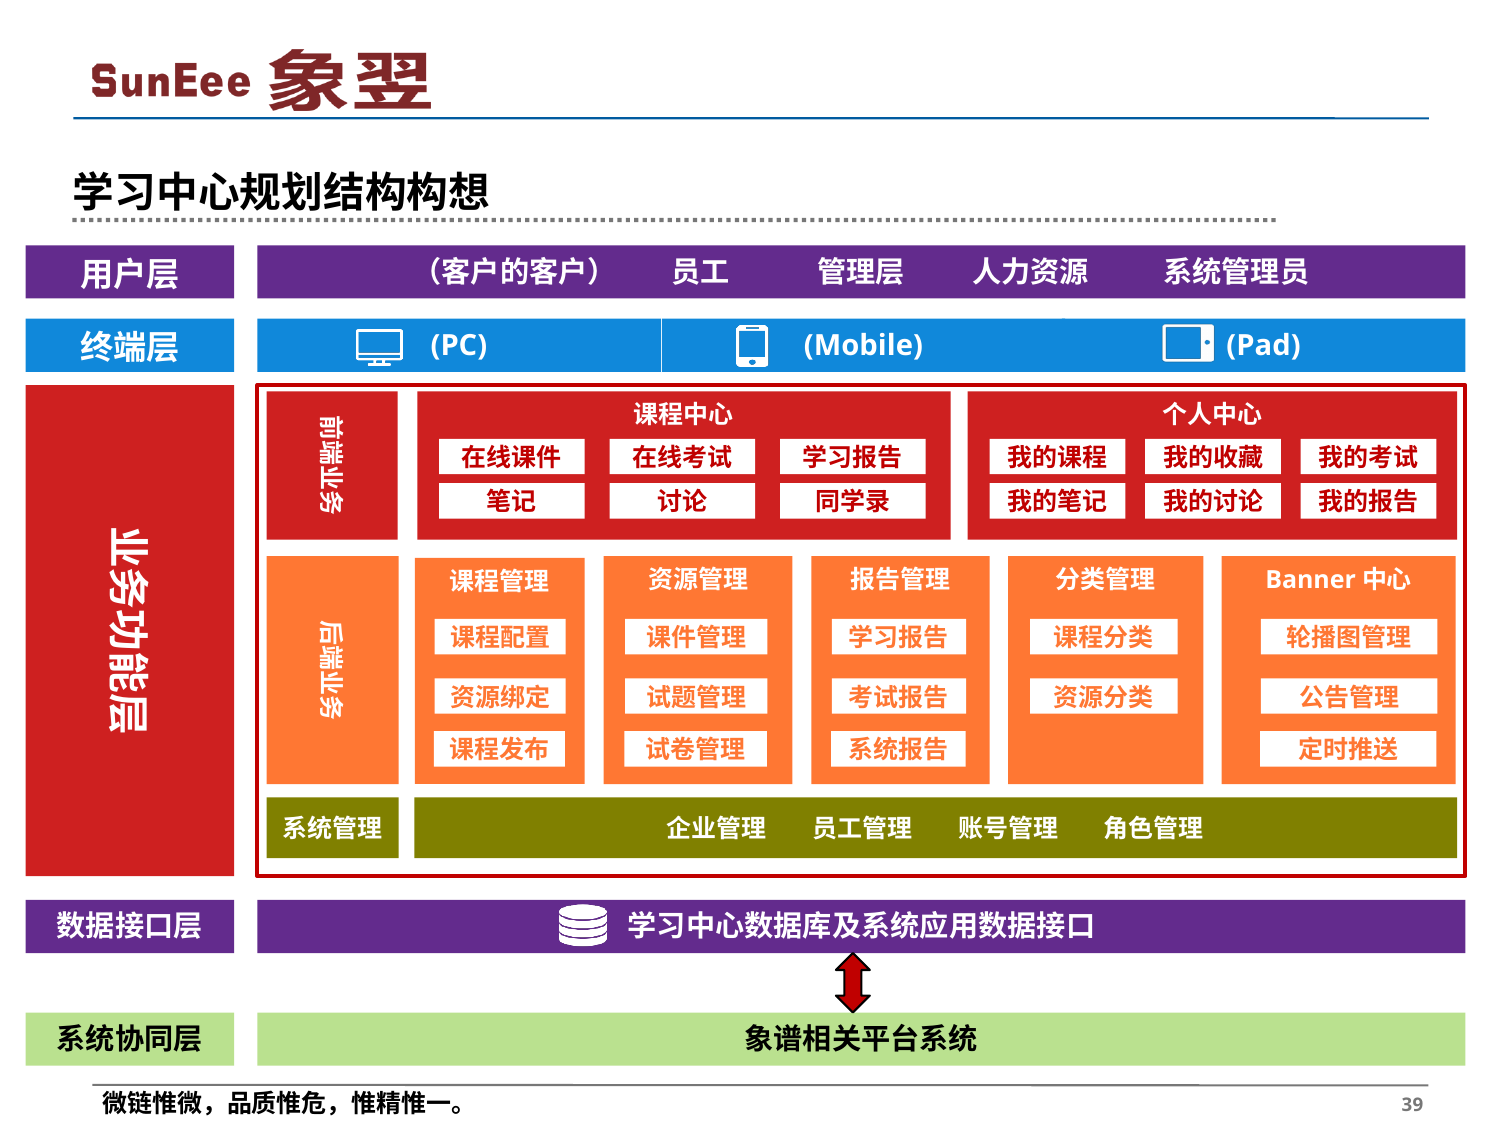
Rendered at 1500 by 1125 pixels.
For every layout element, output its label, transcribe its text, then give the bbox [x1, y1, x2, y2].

text_box 业务功能层 [25, 385, 235, 877]
text_box [835, 955, 870, 999]
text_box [266, 797, 1458, 859]
text_box [257, 385, 1466, 877]
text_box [266, 555, 1456, 785]
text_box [25, 318, 1466, 373]
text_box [266, 391, 1458, 540]
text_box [25, 899, 1466, 954]
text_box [25, 245, 1466, 299]
picture [555, 900, 610, 949]
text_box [25, 1012, 1466, 1066]
title 学习中心规划结构构想 [57, 138, 1273, 224]
slide_number 39 [1130, 1084, 1444, 1122]
picture [92, 49, 431, 111]
